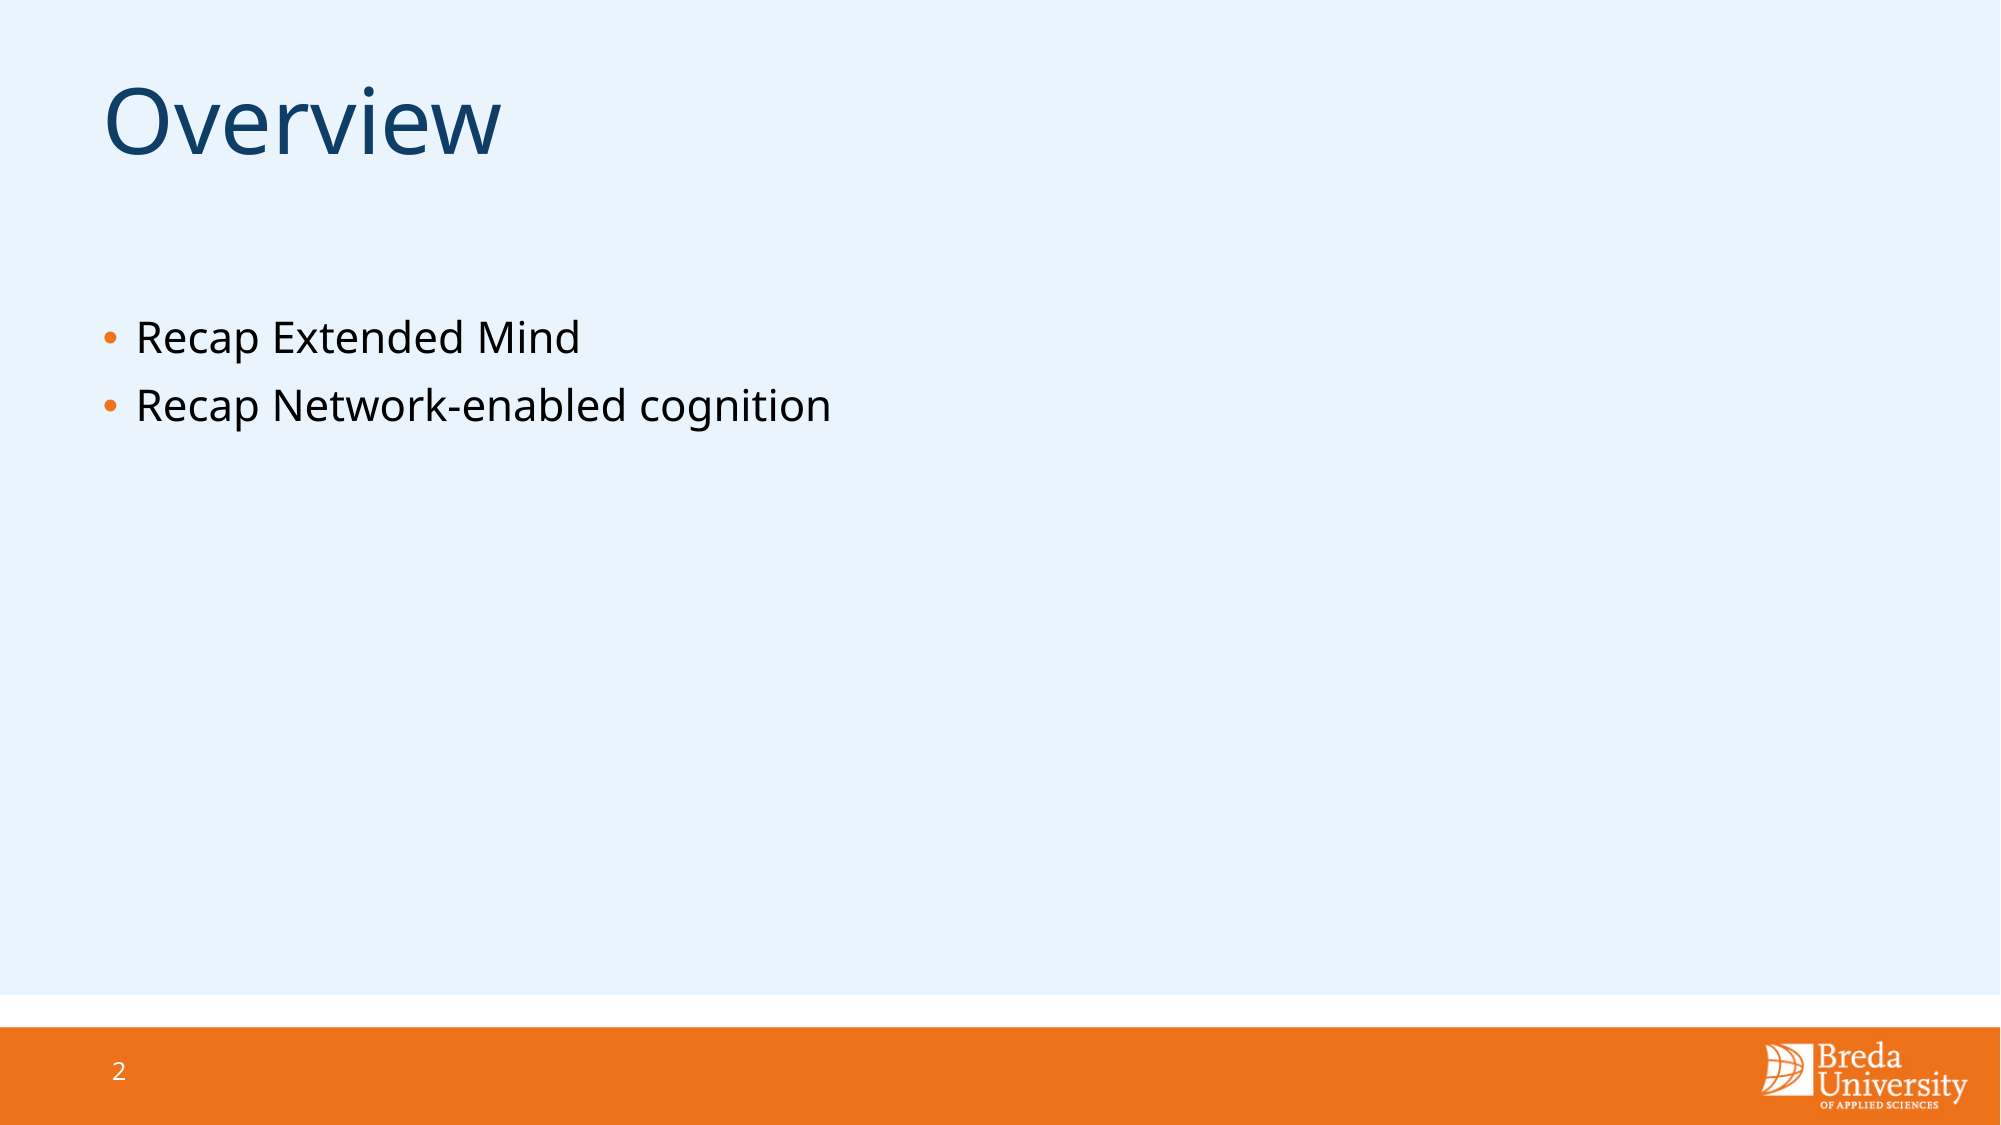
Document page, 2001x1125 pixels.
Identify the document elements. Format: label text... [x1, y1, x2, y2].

title Overview [88, 67, 1917, 210]
picture [0, 0, 2001, 1125]
list Recap Extended Mind Recap Network-enabled cognition [88, 308, 1917, 922]
slide_number 2 [97, 1042, 198, 1103]
